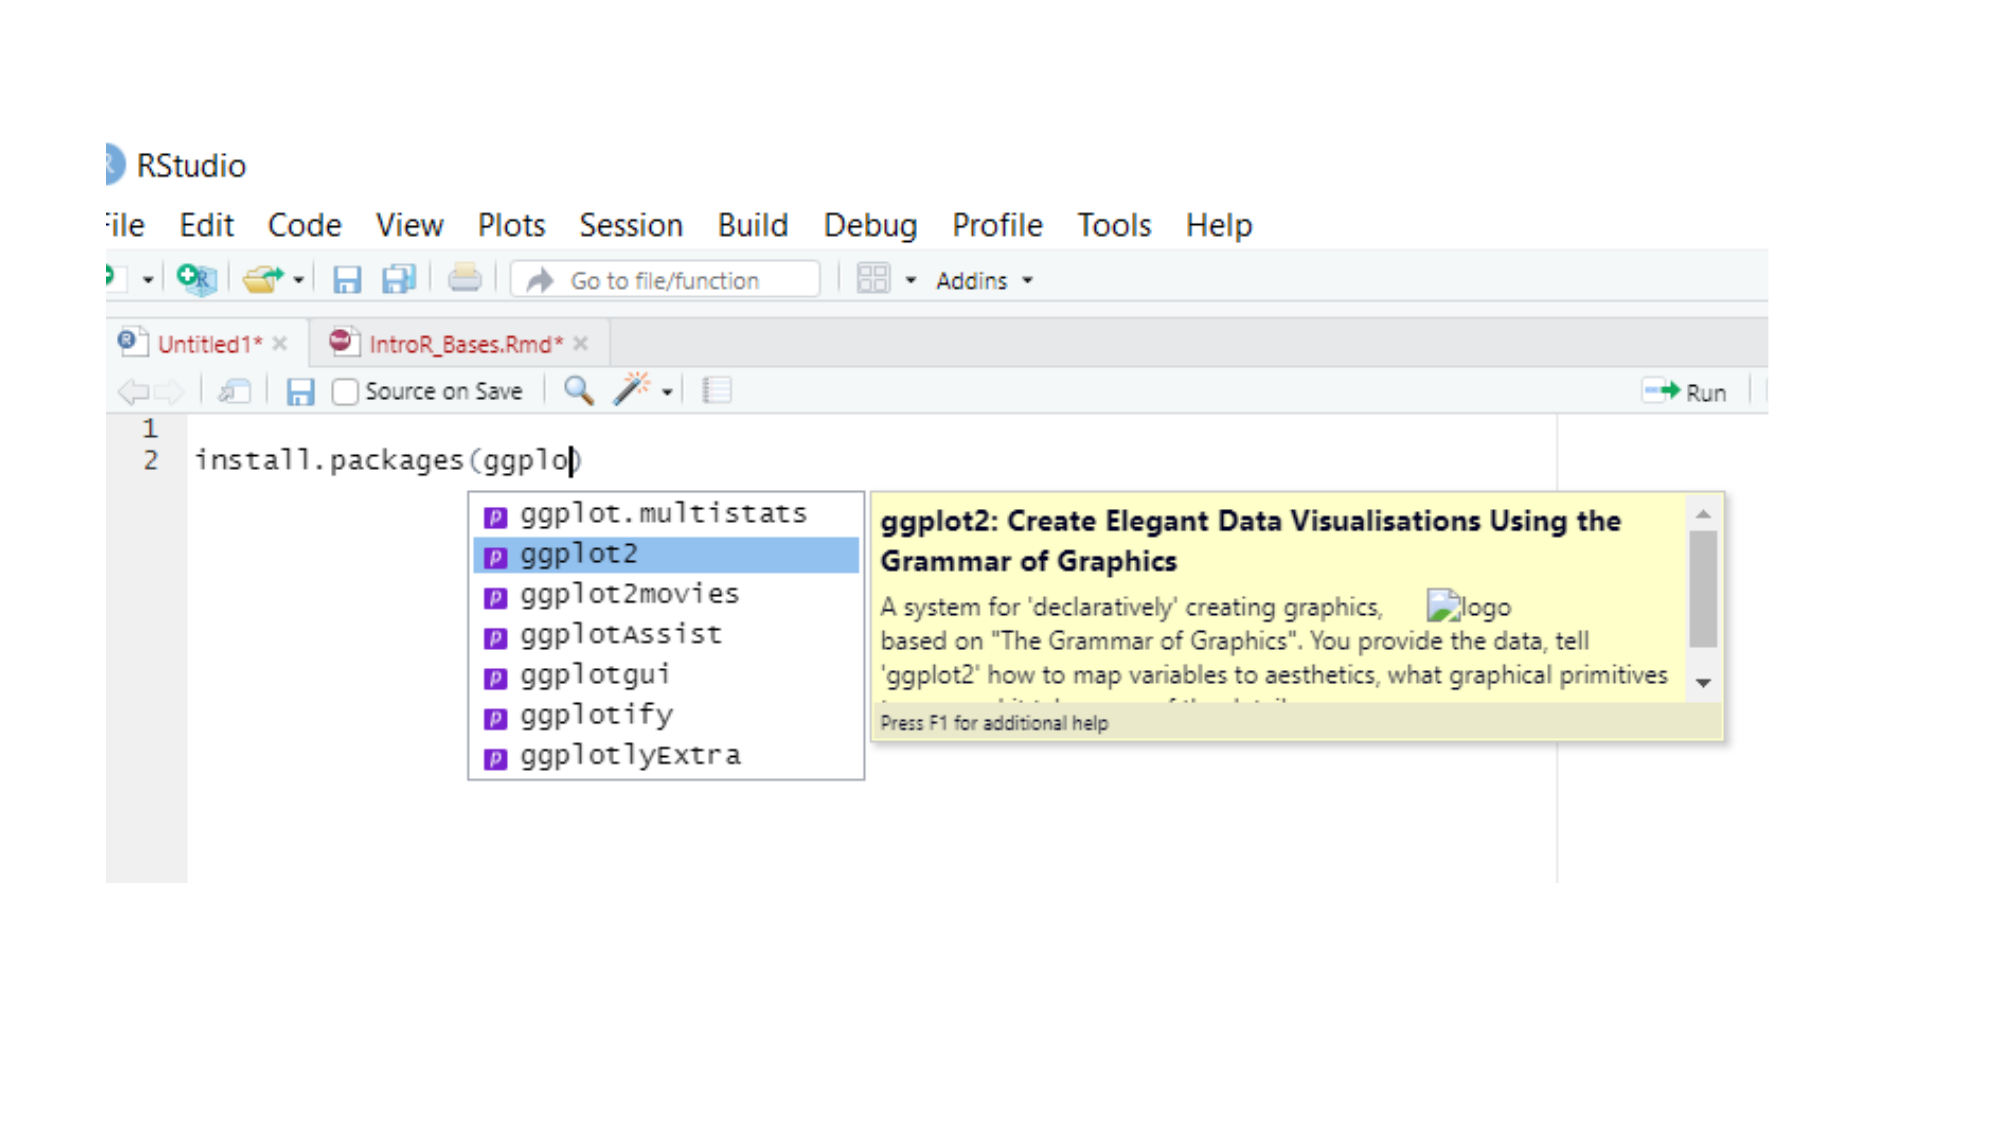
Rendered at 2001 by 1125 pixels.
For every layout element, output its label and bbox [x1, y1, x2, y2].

picture [106, 135, 1769, 883]
